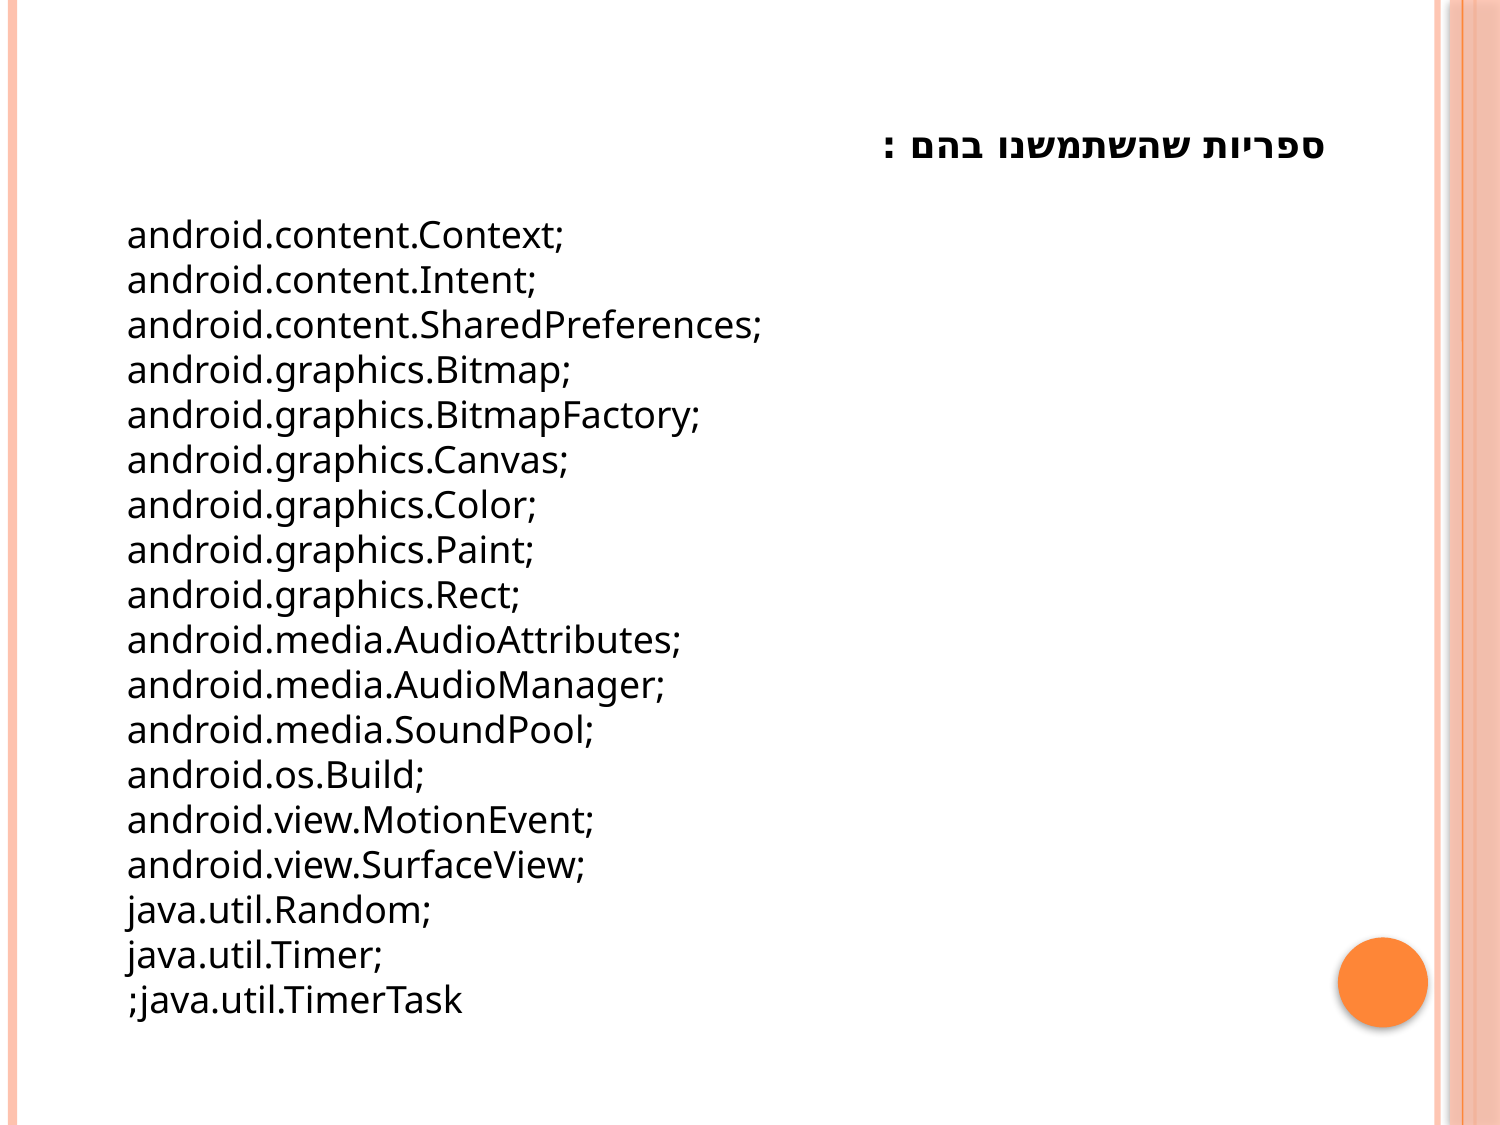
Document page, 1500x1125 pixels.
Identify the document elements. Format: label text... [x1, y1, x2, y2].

text_box ספריות שהשתמשנו בהם : android.content.Context; android.content.Intent; android.content.SharedPreferences; android.graphics.Bitmap; android.graphics.BitmapFactory; android.graphics.Canvas; android.graphics.Color; android.graphics.Paint; android.graphics.Rect; android.media.AudioAttributes; android.media.AudioManager; android.media.SoundPool; android.os.Build; android.view.MotionEvent; android.view.SurfaceView; java.util.Random; java.util.Timer; java.util.TimerTask; [112, 113, 1341, 1074]
